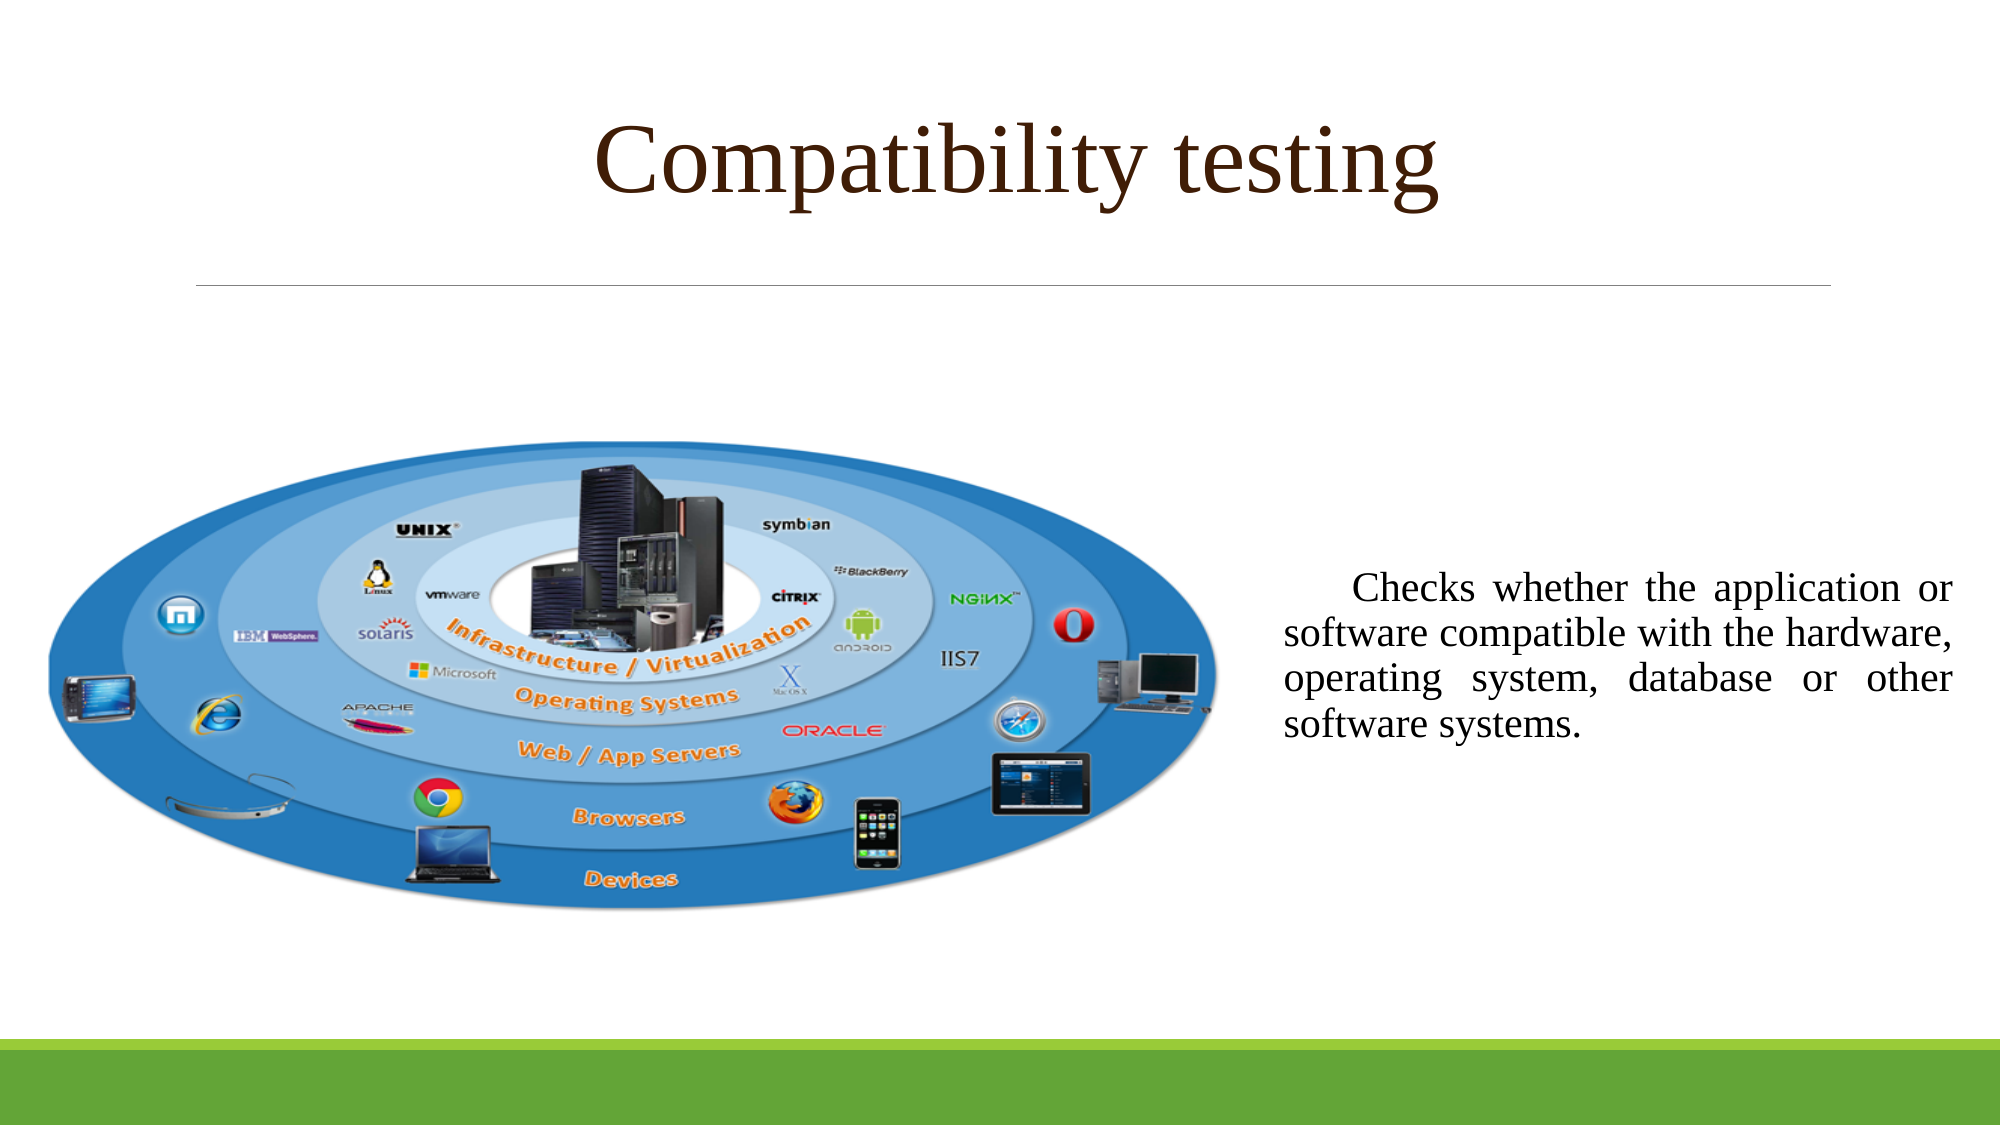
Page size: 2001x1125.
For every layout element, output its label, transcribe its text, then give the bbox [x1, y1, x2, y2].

picture [31, 434, 1236, 920]
text_box Checks whether the application or software compatible with the hardware, operating system, database or other software systems. [1255, 557, 1968, 758]
text_box Compatibility testing [423, 33, 1612, 221]
